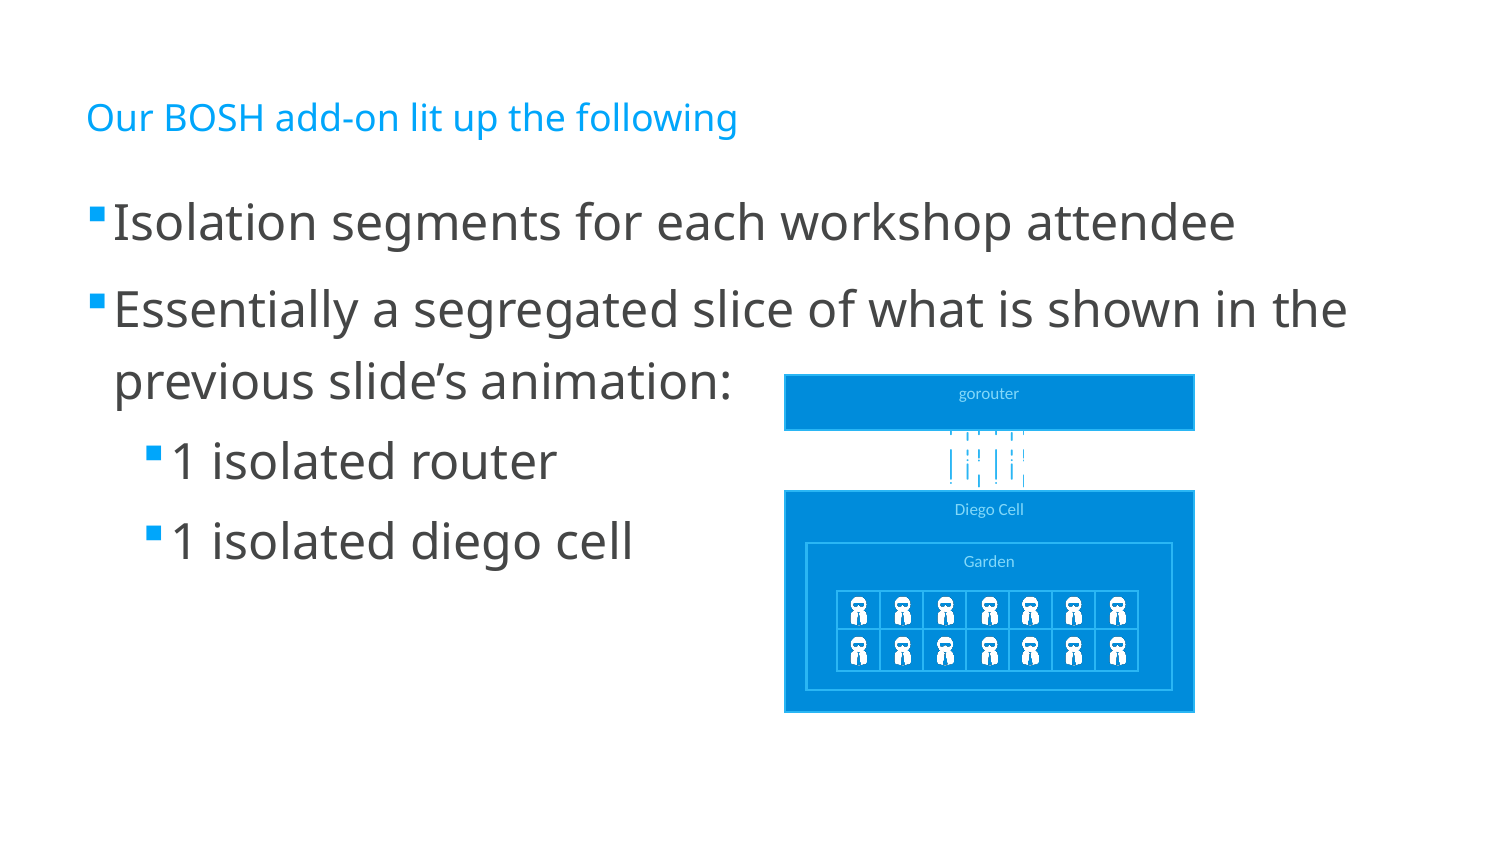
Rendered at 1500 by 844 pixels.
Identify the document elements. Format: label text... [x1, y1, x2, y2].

picture [950, 429, 1024, 488]
title Our BOSH add-on lit up the following [85, 70, 1412, 153]
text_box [785, 490, 1194, 712]
list Isolation segments for each workshop attendee Essentially a segregated slice of what is shown in the previous slide’s animation: 1 isolated router 1 isolated diego cell [85, 178, 1412, 742]
text_box gorouter [784, 374, 1195, 431]
